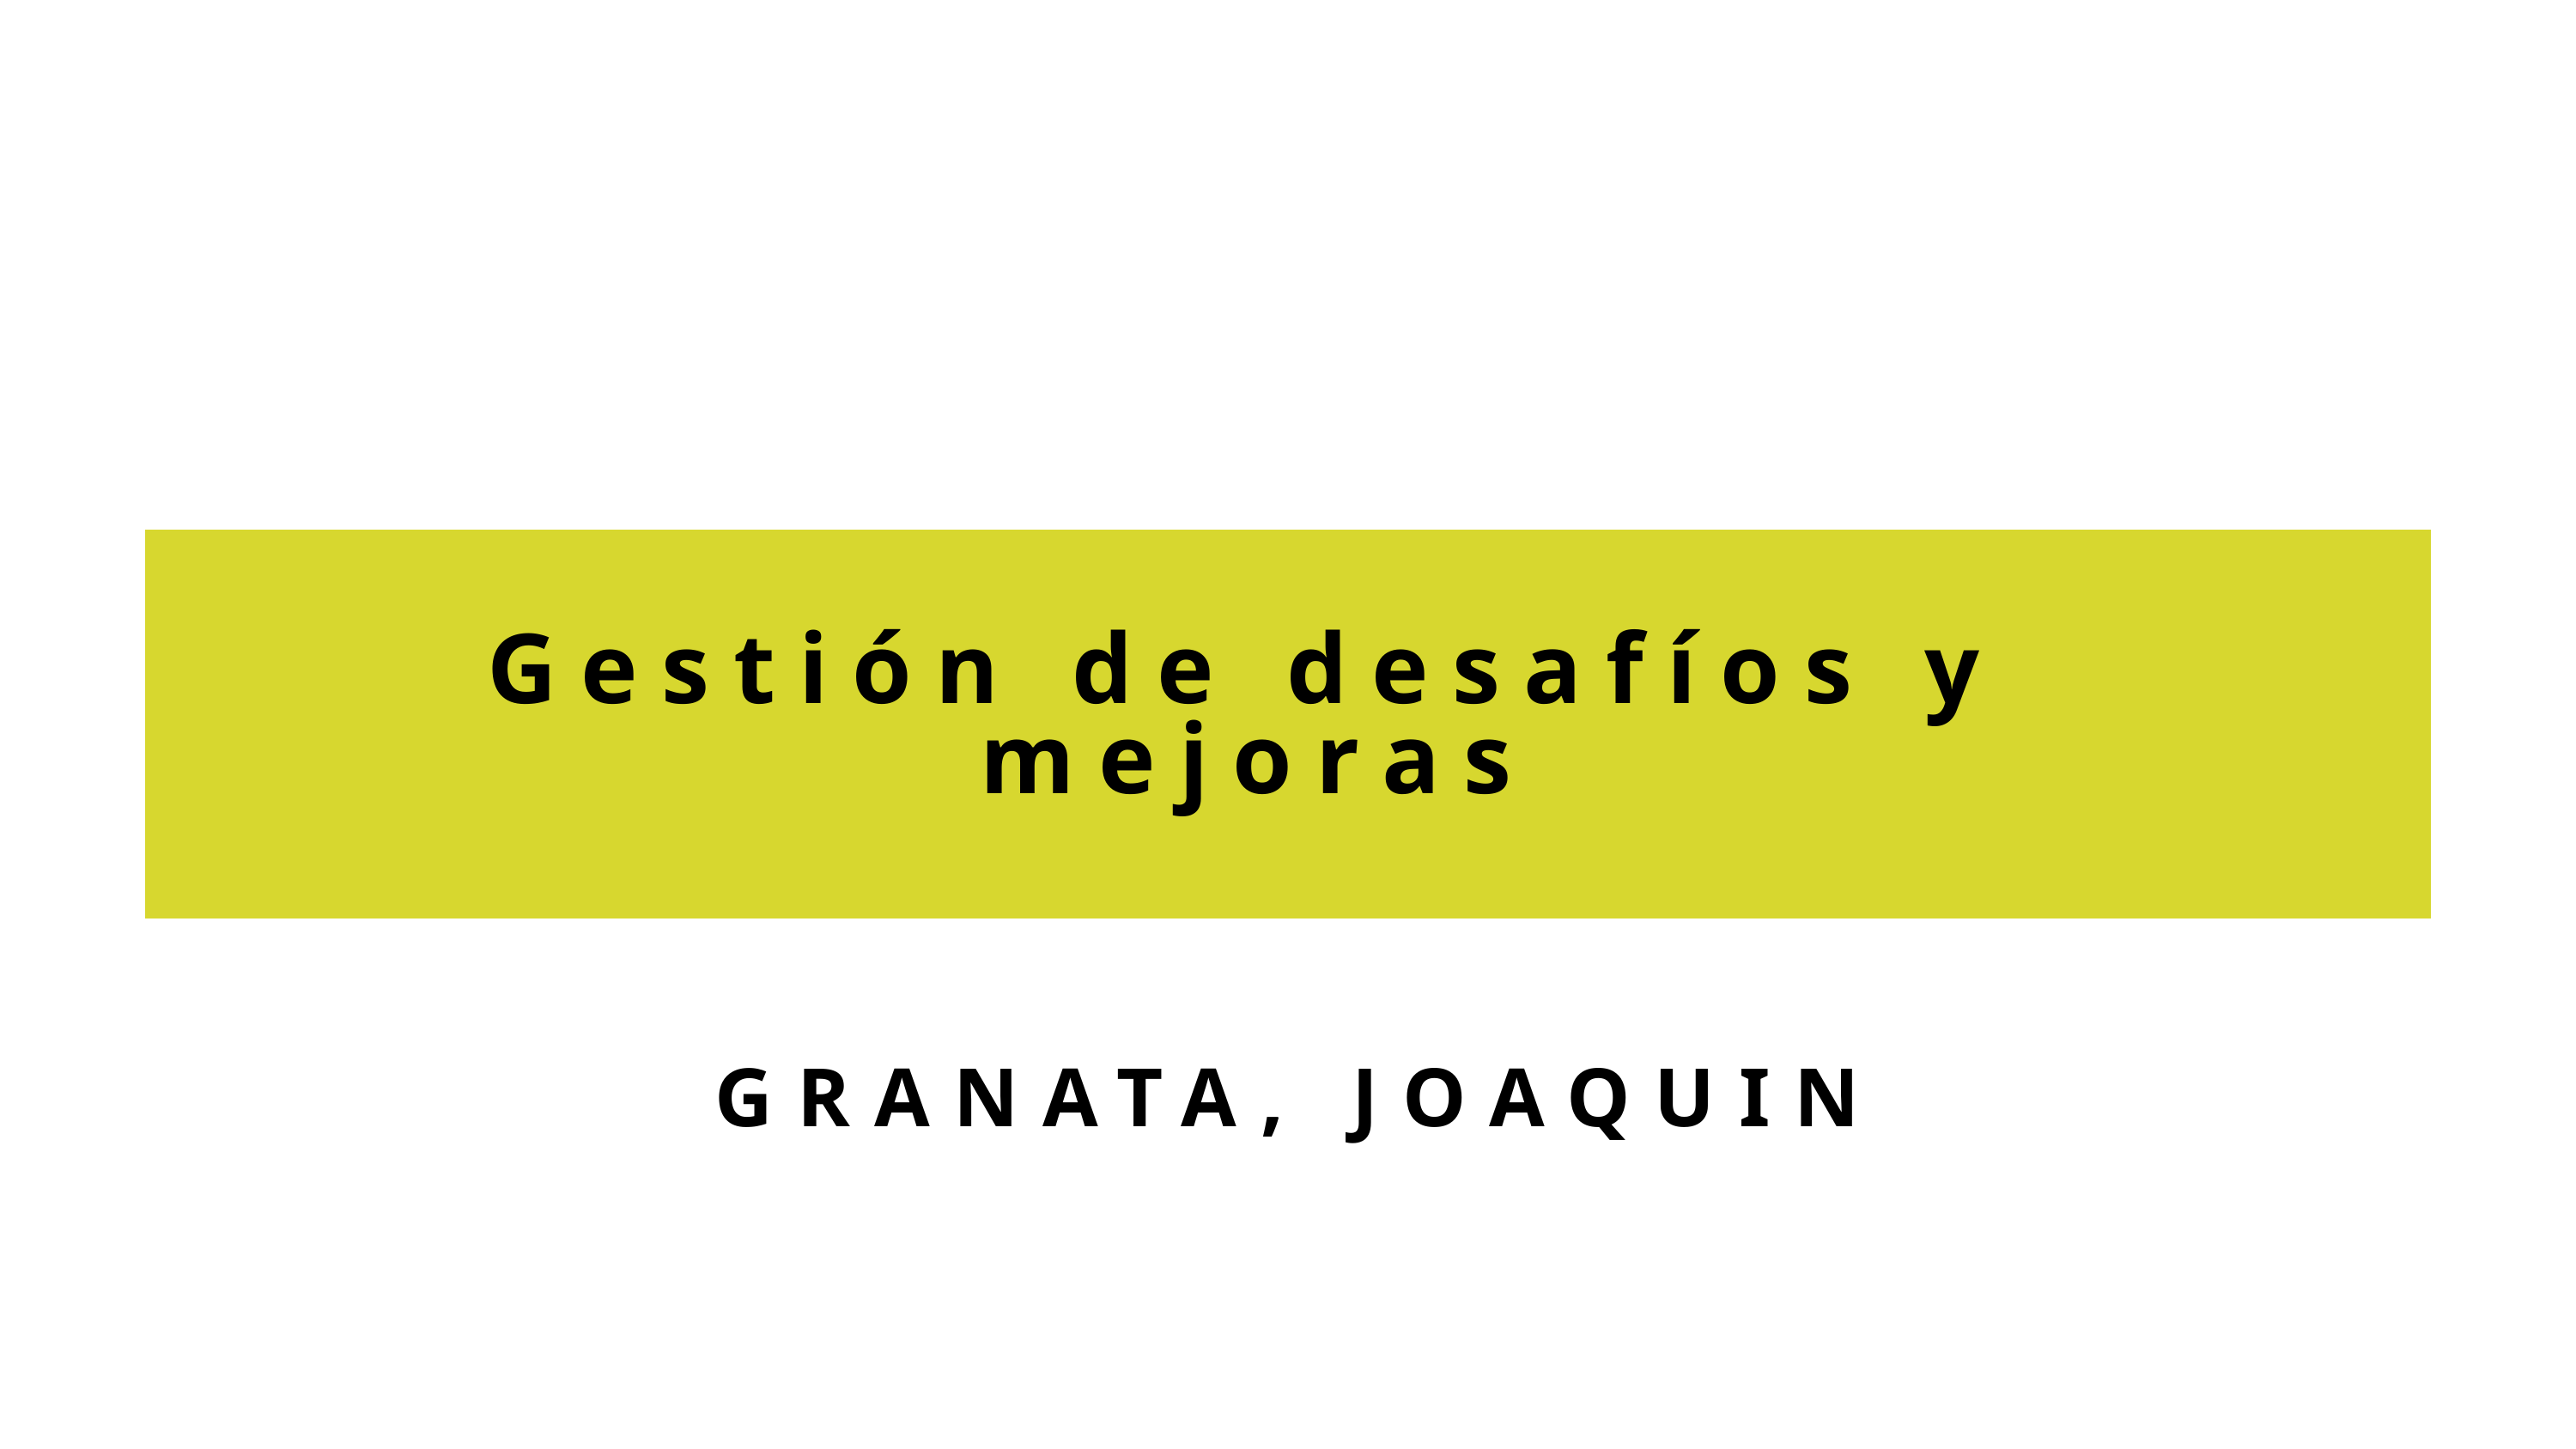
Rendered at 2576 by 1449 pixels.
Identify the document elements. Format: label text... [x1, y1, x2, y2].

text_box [144, 529, 2432, 919]
text_box GRANATA, JOAQUIN [435, 1052, 2141, 1143]
